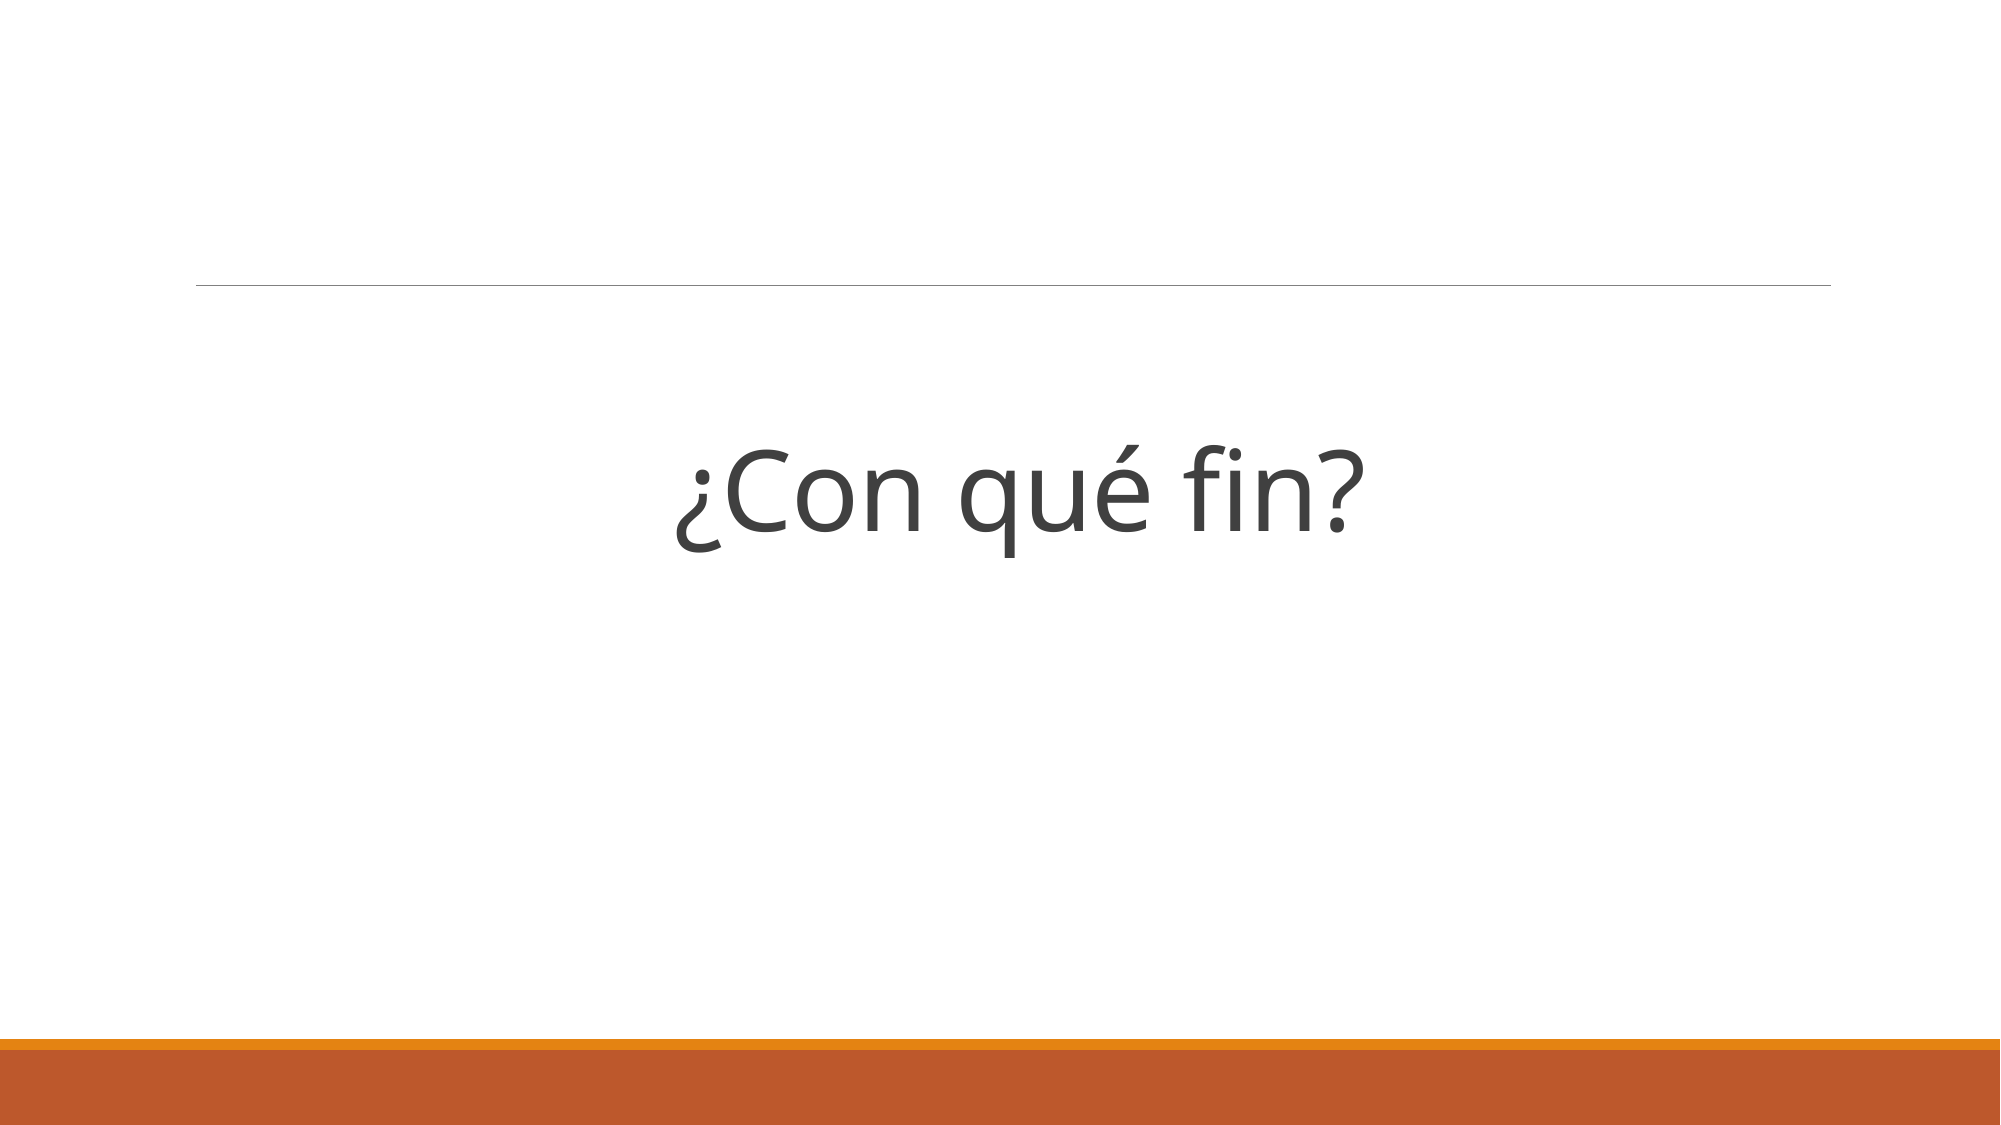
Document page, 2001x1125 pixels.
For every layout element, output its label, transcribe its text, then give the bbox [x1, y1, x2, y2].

title ¿Con qué fin? [195, 324, 1846, 563]
